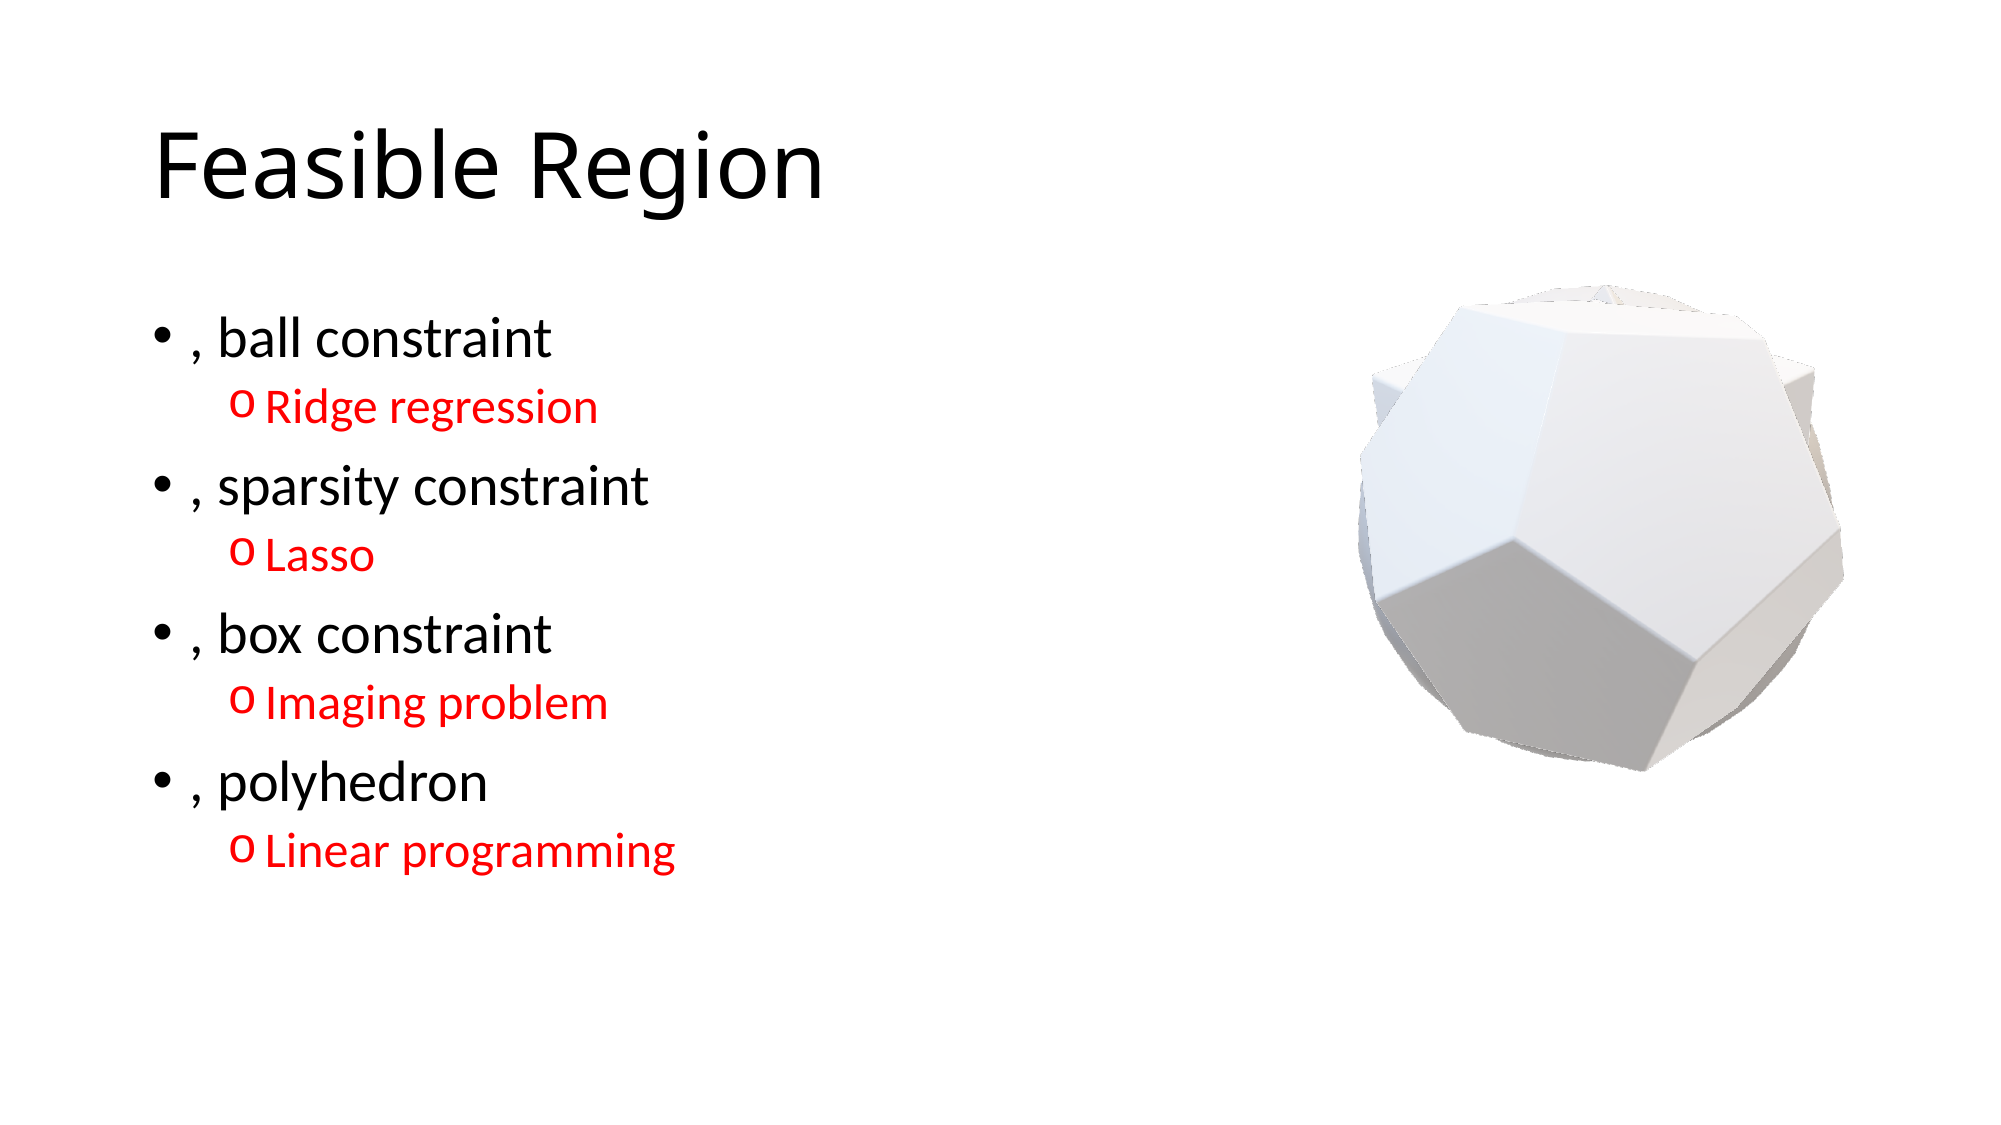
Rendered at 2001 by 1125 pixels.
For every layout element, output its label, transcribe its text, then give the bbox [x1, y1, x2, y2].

title Feasible Region [137, 59, 1863, 278]
picture [1351, 246, 1858, 779]
